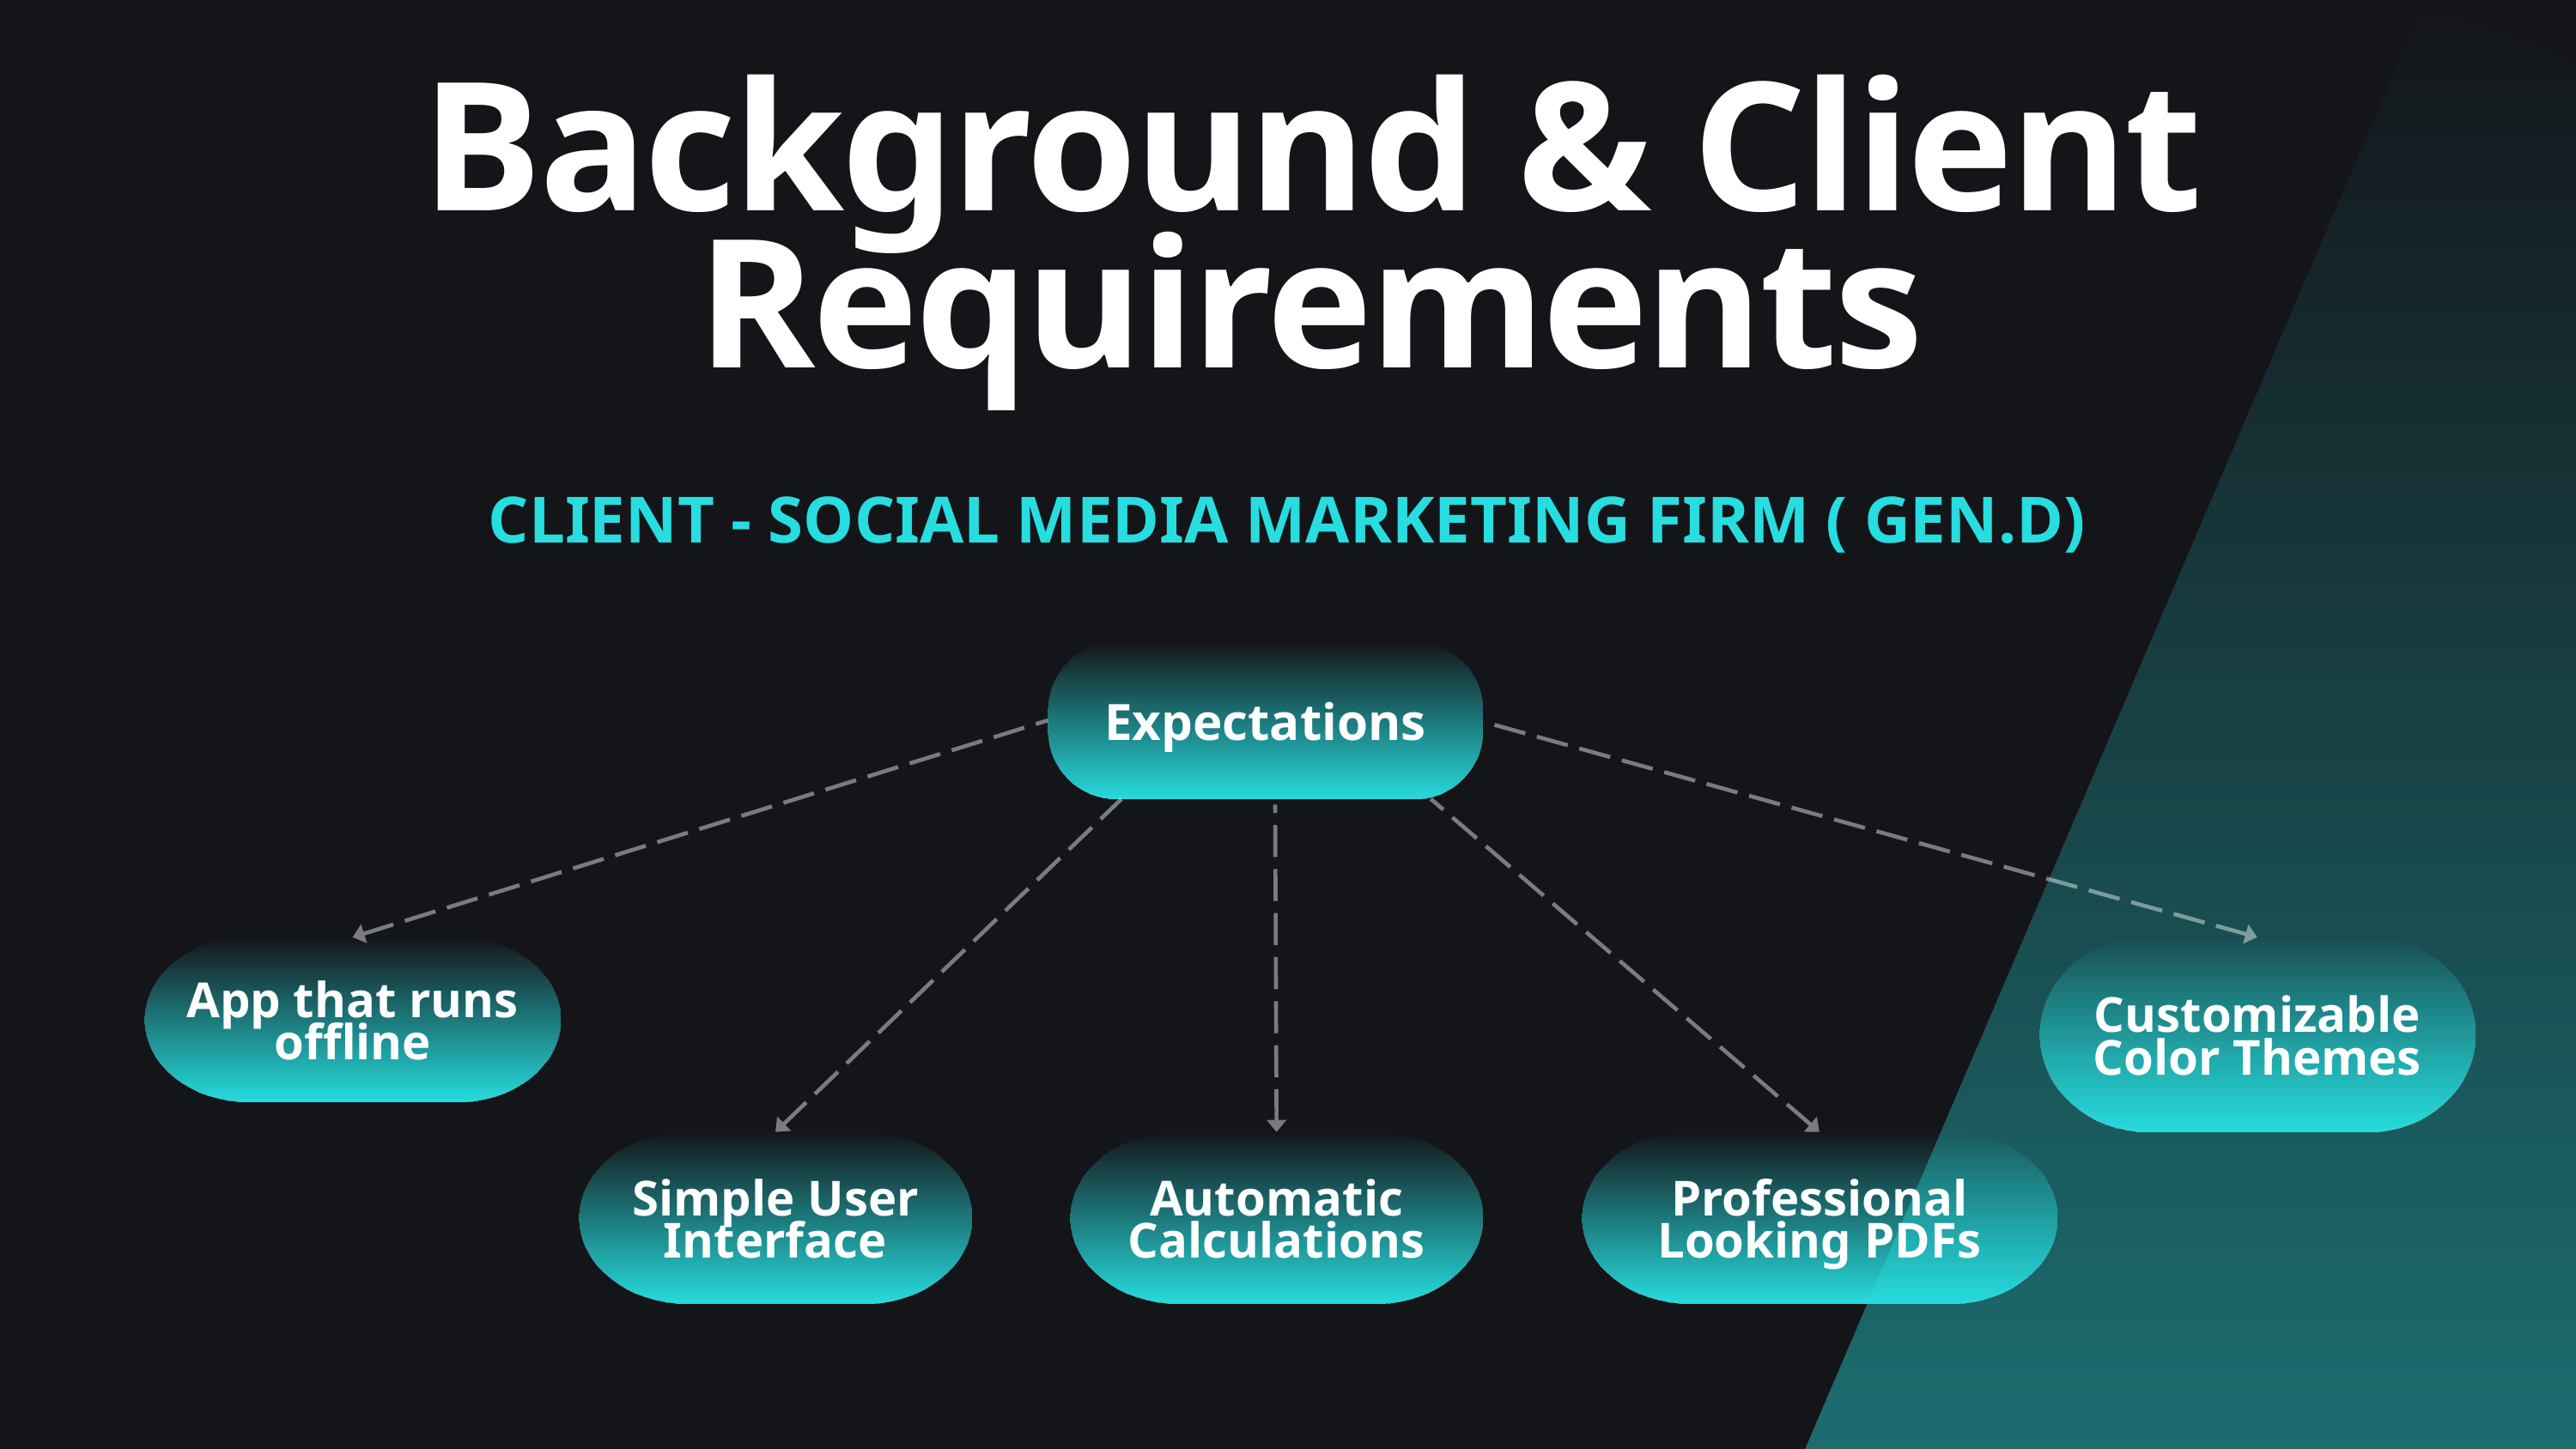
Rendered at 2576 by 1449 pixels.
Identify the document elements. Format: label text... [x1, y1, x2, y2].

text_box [1581, 1131, 2057, 1304]
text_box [1048, 641, 1483, 799]
text_box [353, 925, 373, 936]
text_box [579, 1131, 972, 1304]
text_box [1894, 349, 2576, 1449]
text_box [1070, 1131, 1483, 1304]
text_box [144, 937, 561, 1102]
text_box CLIENT - SOCIAL MEDIA MARKETING FIRM ( GEN.D) [372, 465, 1888, 556]
text_box [1803, 1118, 1820, 1131]
text_box [775, 1118, 791, 1131]
text_box [1267, 1111, 1285, 1131]
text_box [2039, 937, 2476, 1132]
text_box Background & Client Requirements [258, 88, 2364, 404]
